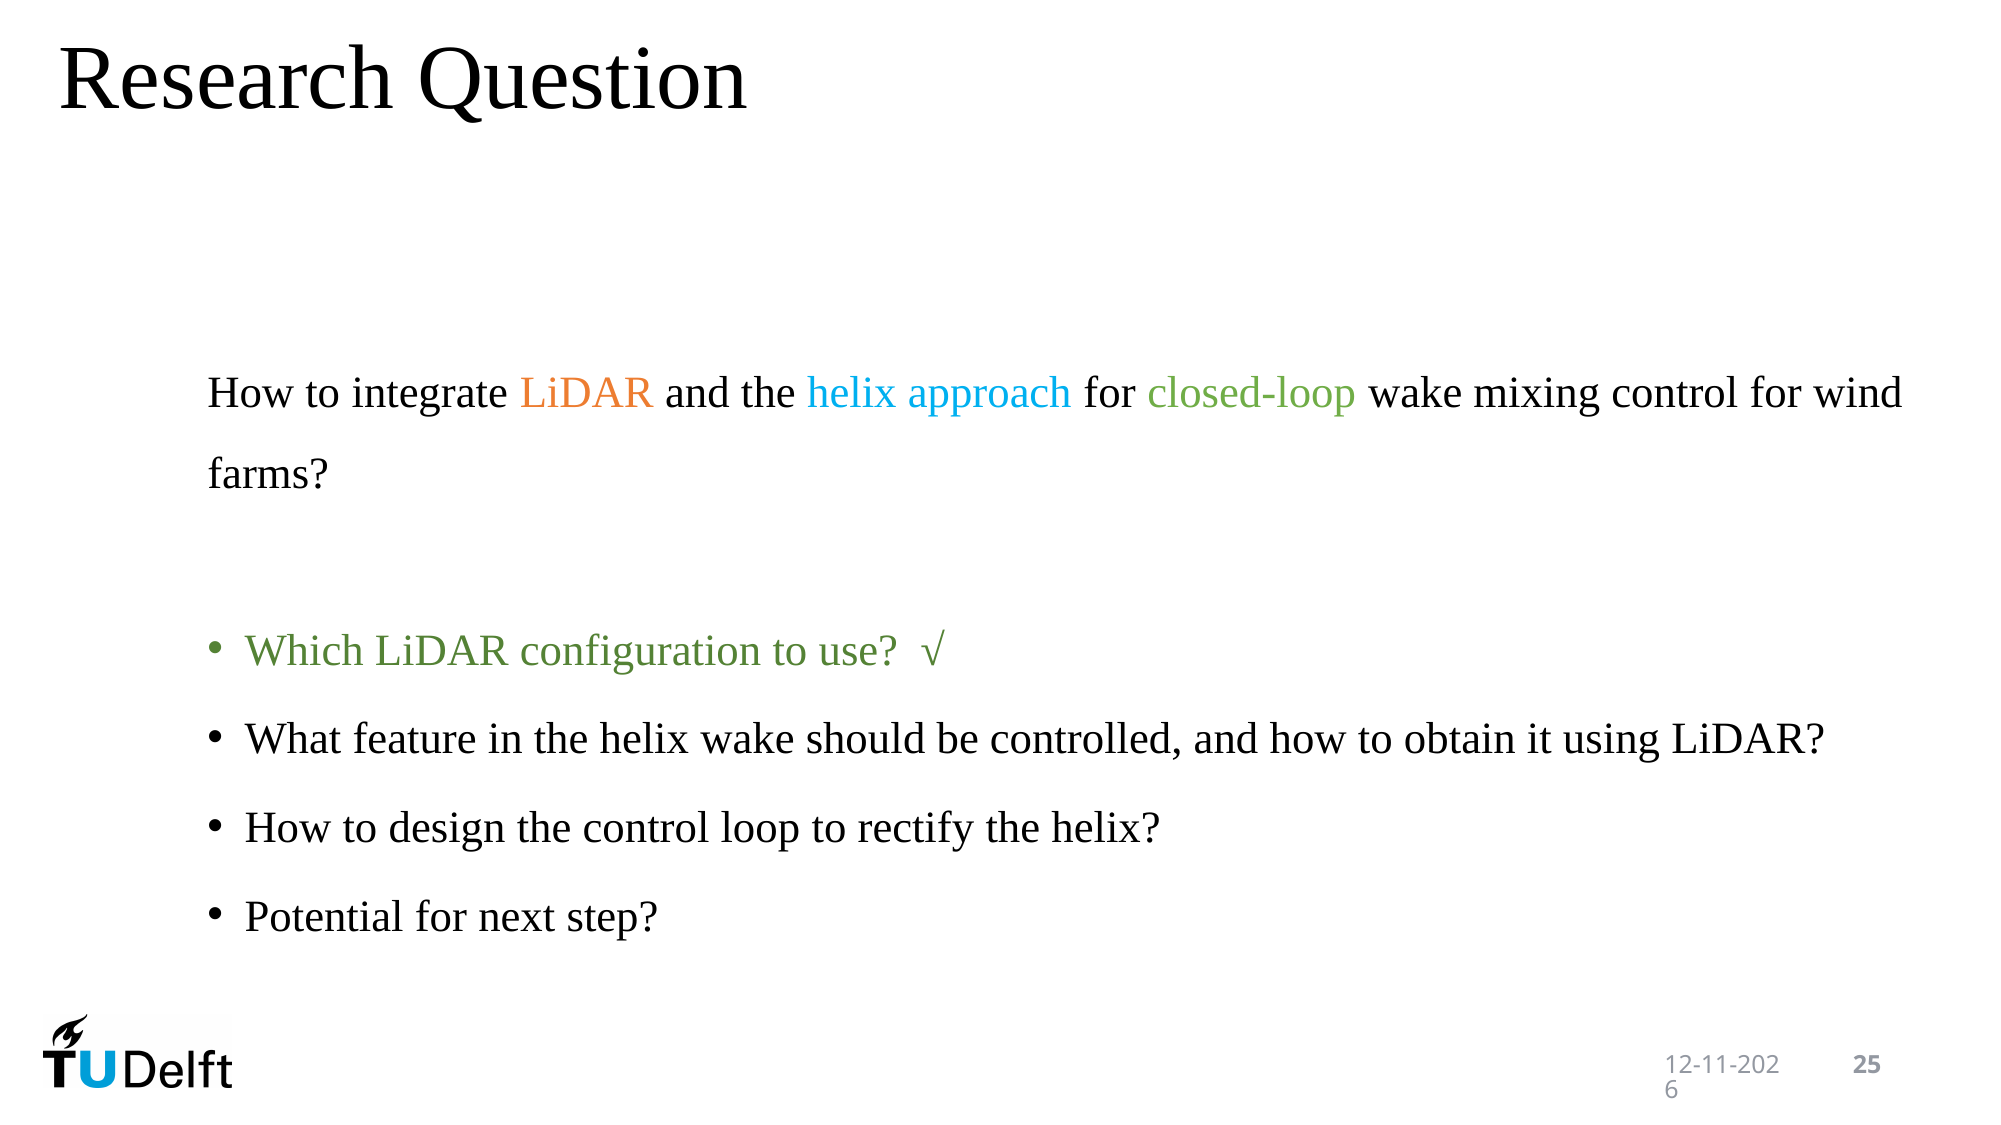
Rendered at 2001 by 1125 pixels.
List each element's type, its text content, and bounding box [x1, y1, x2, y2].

slide_number 25 [1833, 962, 1882, 1125]
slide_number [1664, 962, 1791, 1125]
text_box How to integrate LiDAR and the helix approach for closed-loop wake mixing control for wind farms? Which LiDAR configuration to use? √ What feature in the helix wake should be controlled, and how to obtain it using LiDAR? How to design the control loop to rectify the helix? Potential for next step? [43, 328, 1931, 962]
picture [43, 1014, 232, 1088]
title Research Question [43, 18, 1769, 141]
